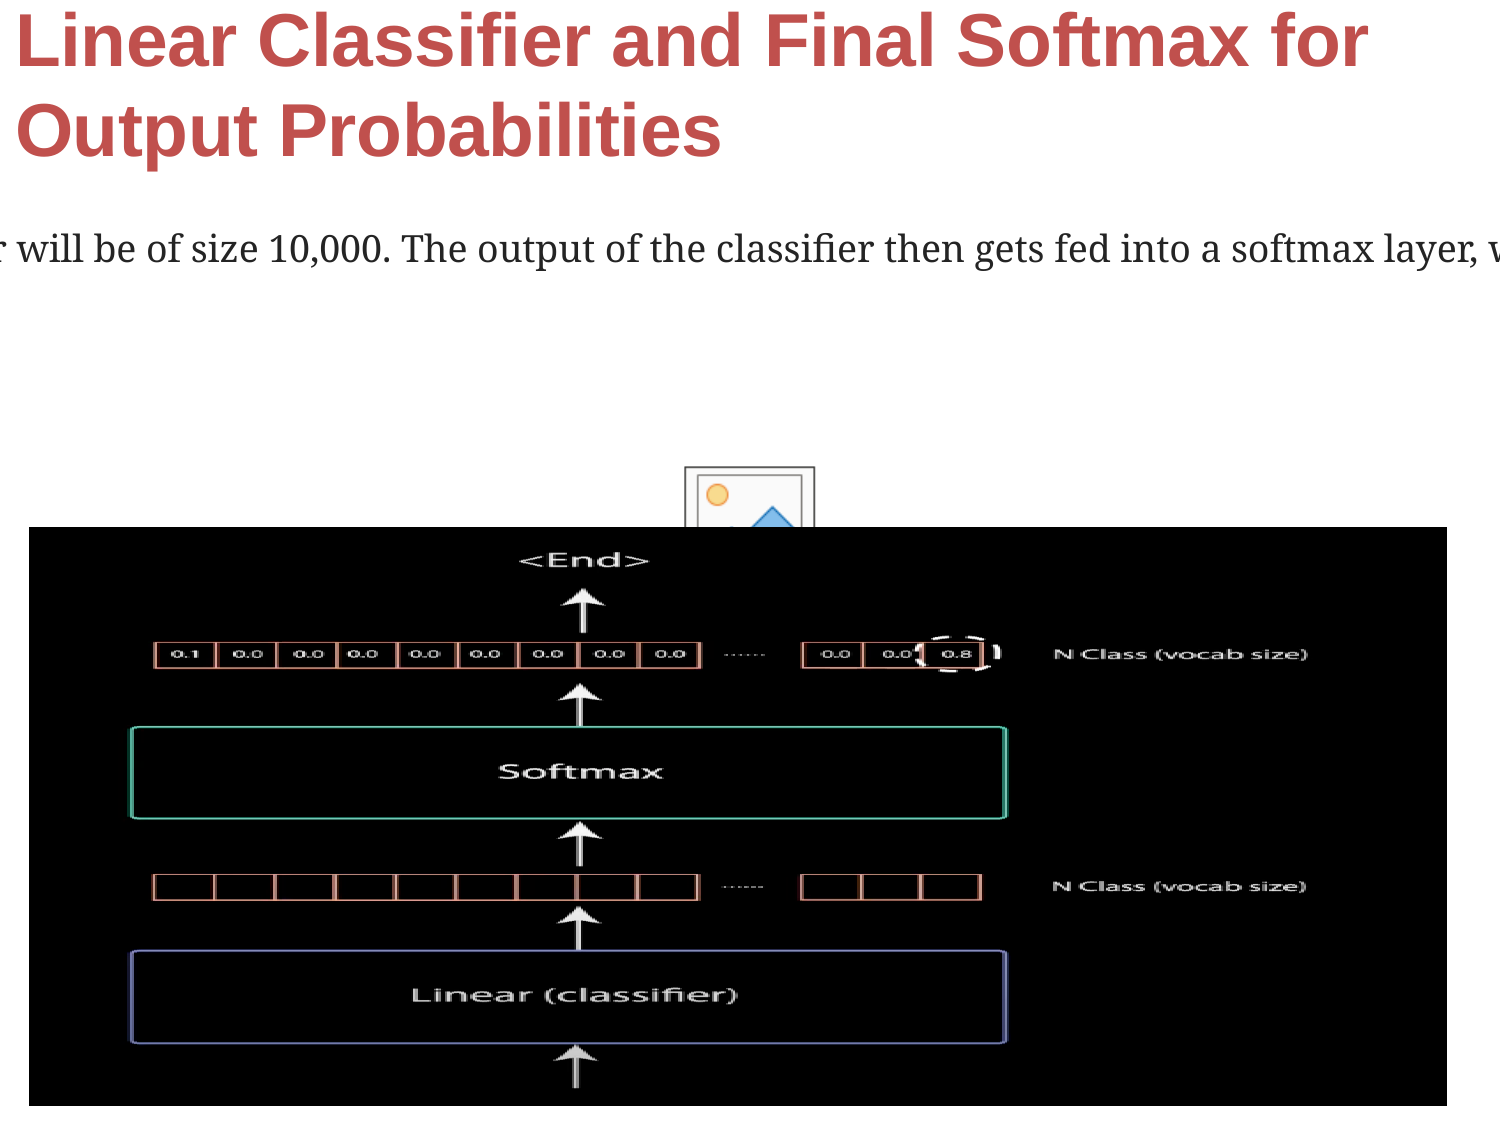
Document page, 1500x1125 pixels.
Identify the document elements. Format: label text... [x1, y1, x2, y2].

title Linear Classifier and Final Softmax for Output Probabilities [0, 37, 1483, 125]
picture [0, 0, 1500, 1125]
